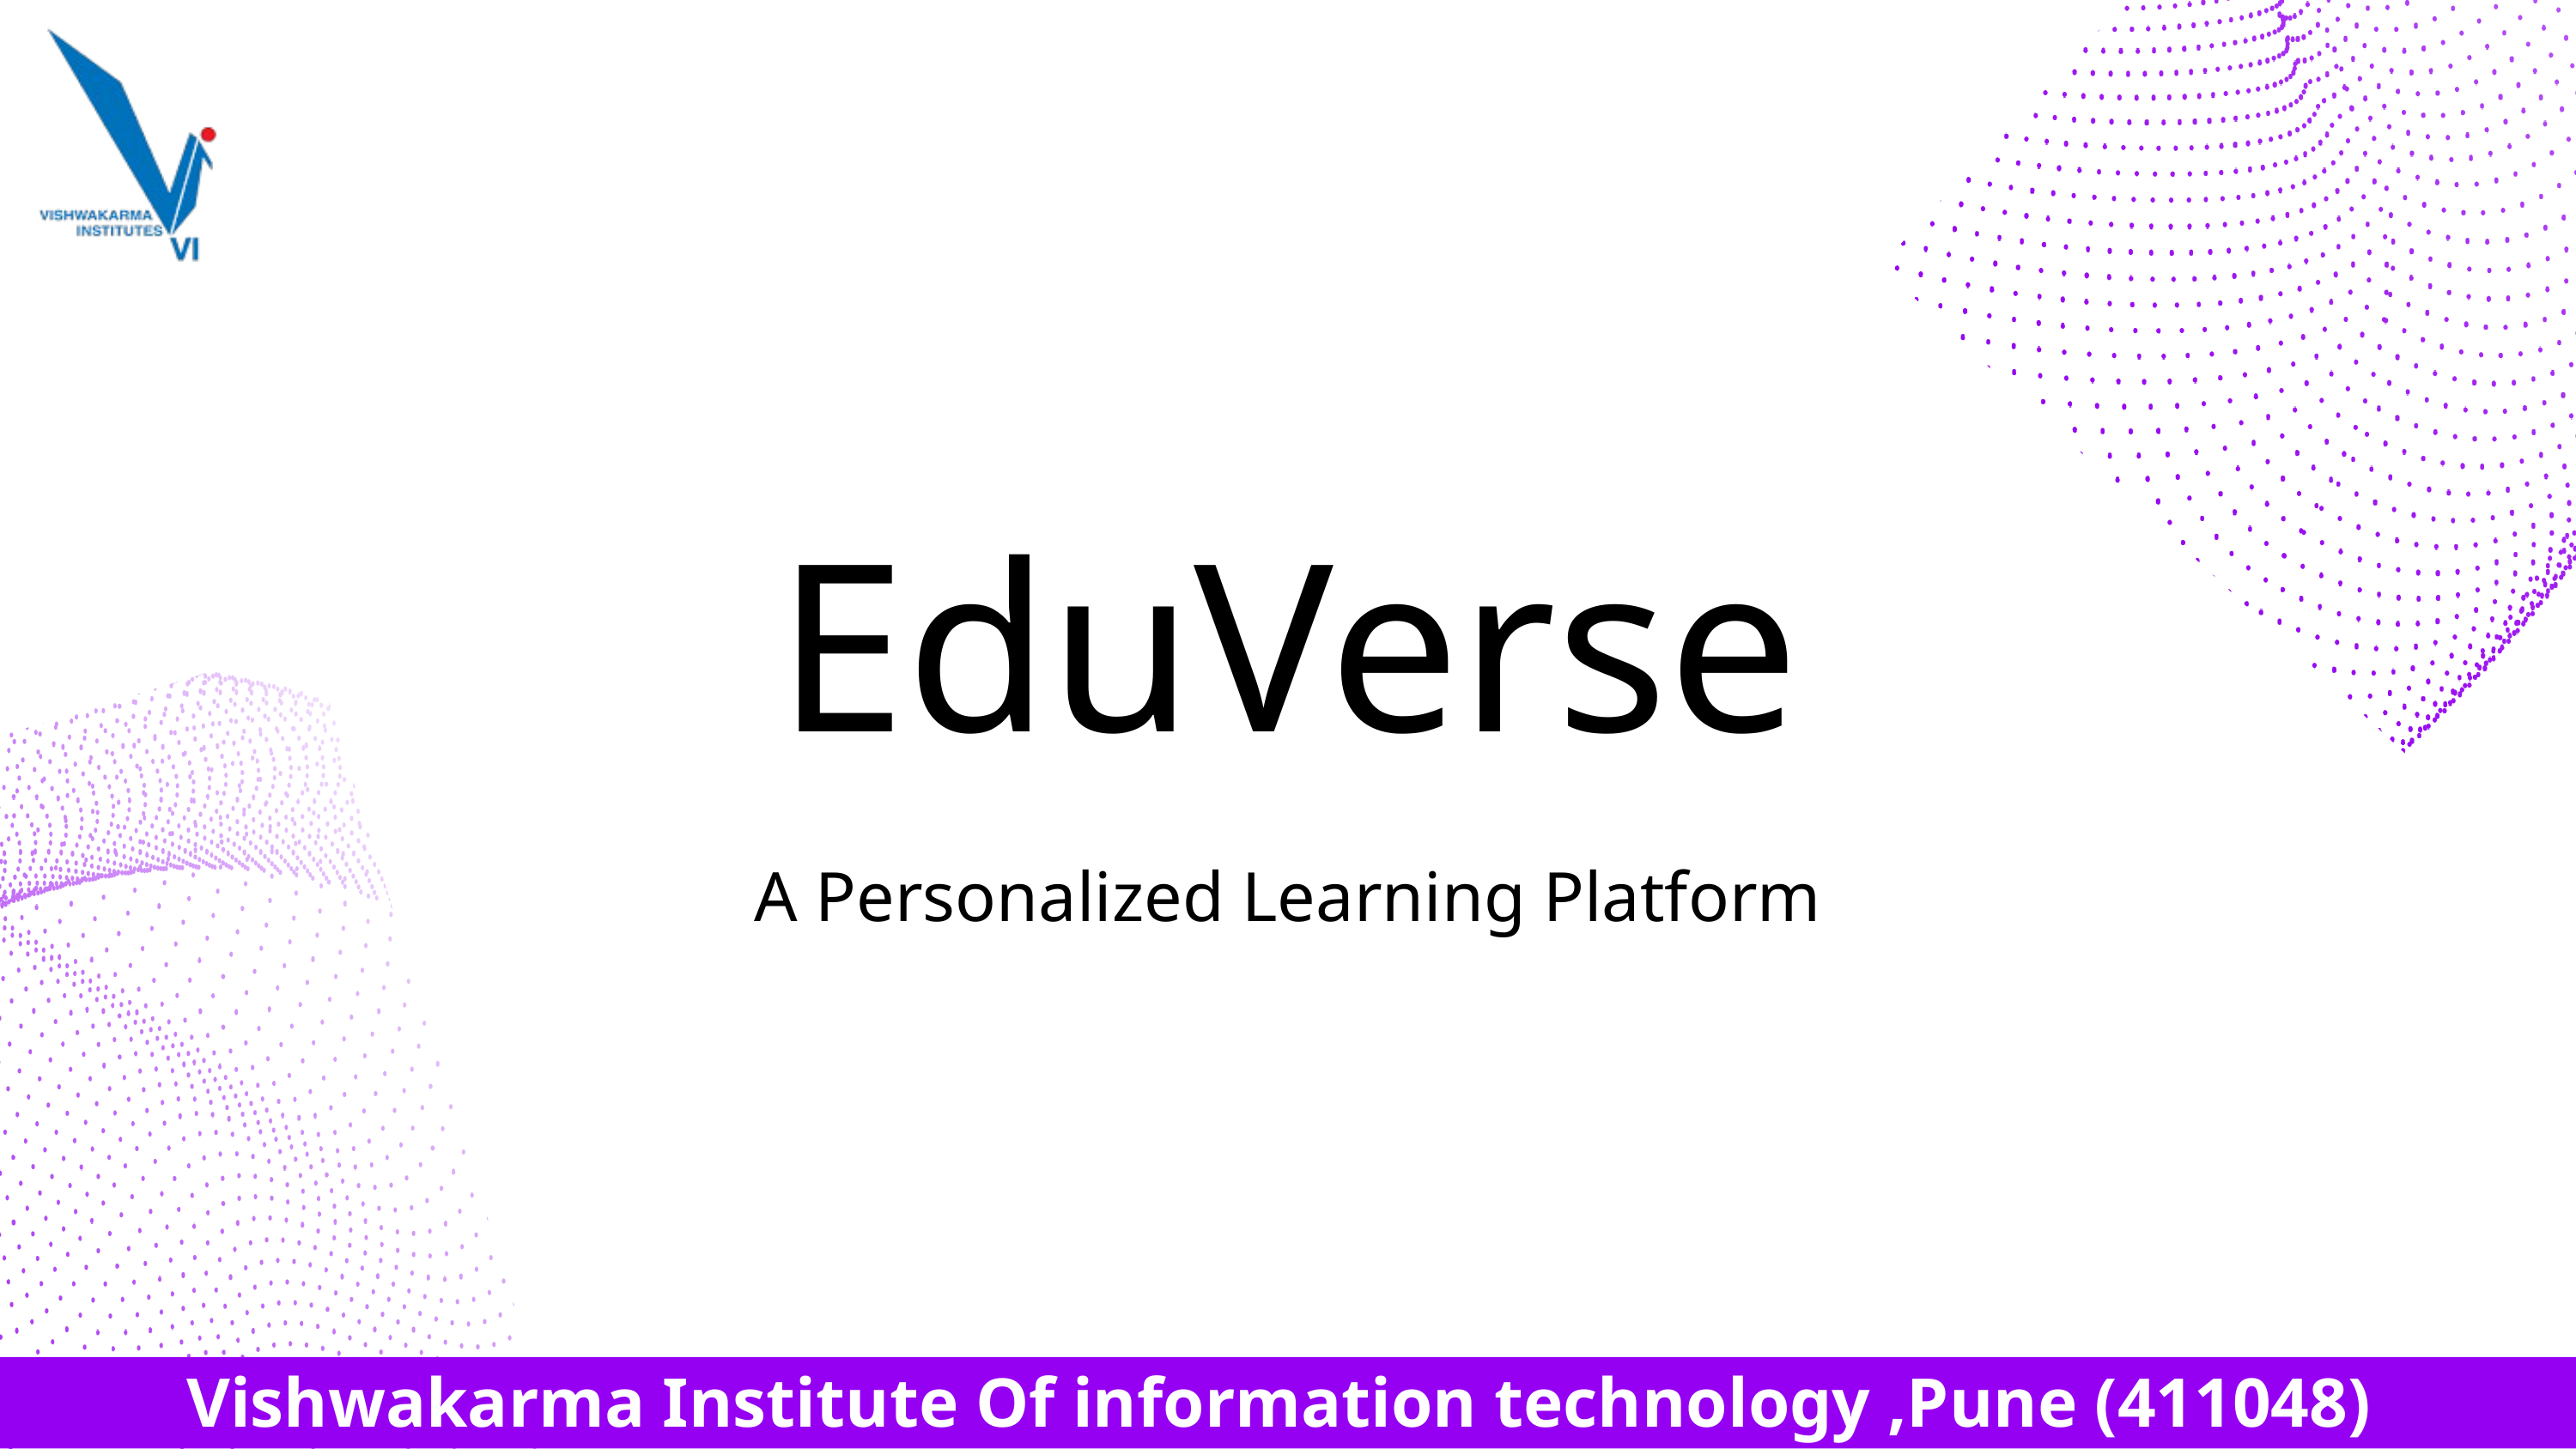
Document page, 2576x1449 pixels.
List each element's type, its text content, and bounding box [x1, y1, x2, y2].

text_box [0, 1277, 2576, 1346]
text_box [1880, 0, 2576, 848]
text_box Vishwakarma Institute Of information technology ,Pune (411048) [0, 1346, 2576, 1440]
text_box [0, 640, 506, 1277]
text_box [0, 1440, 2576, 1449]
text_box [447, 519, 2128, 929]
text_box [0, 0, 332, 349]
